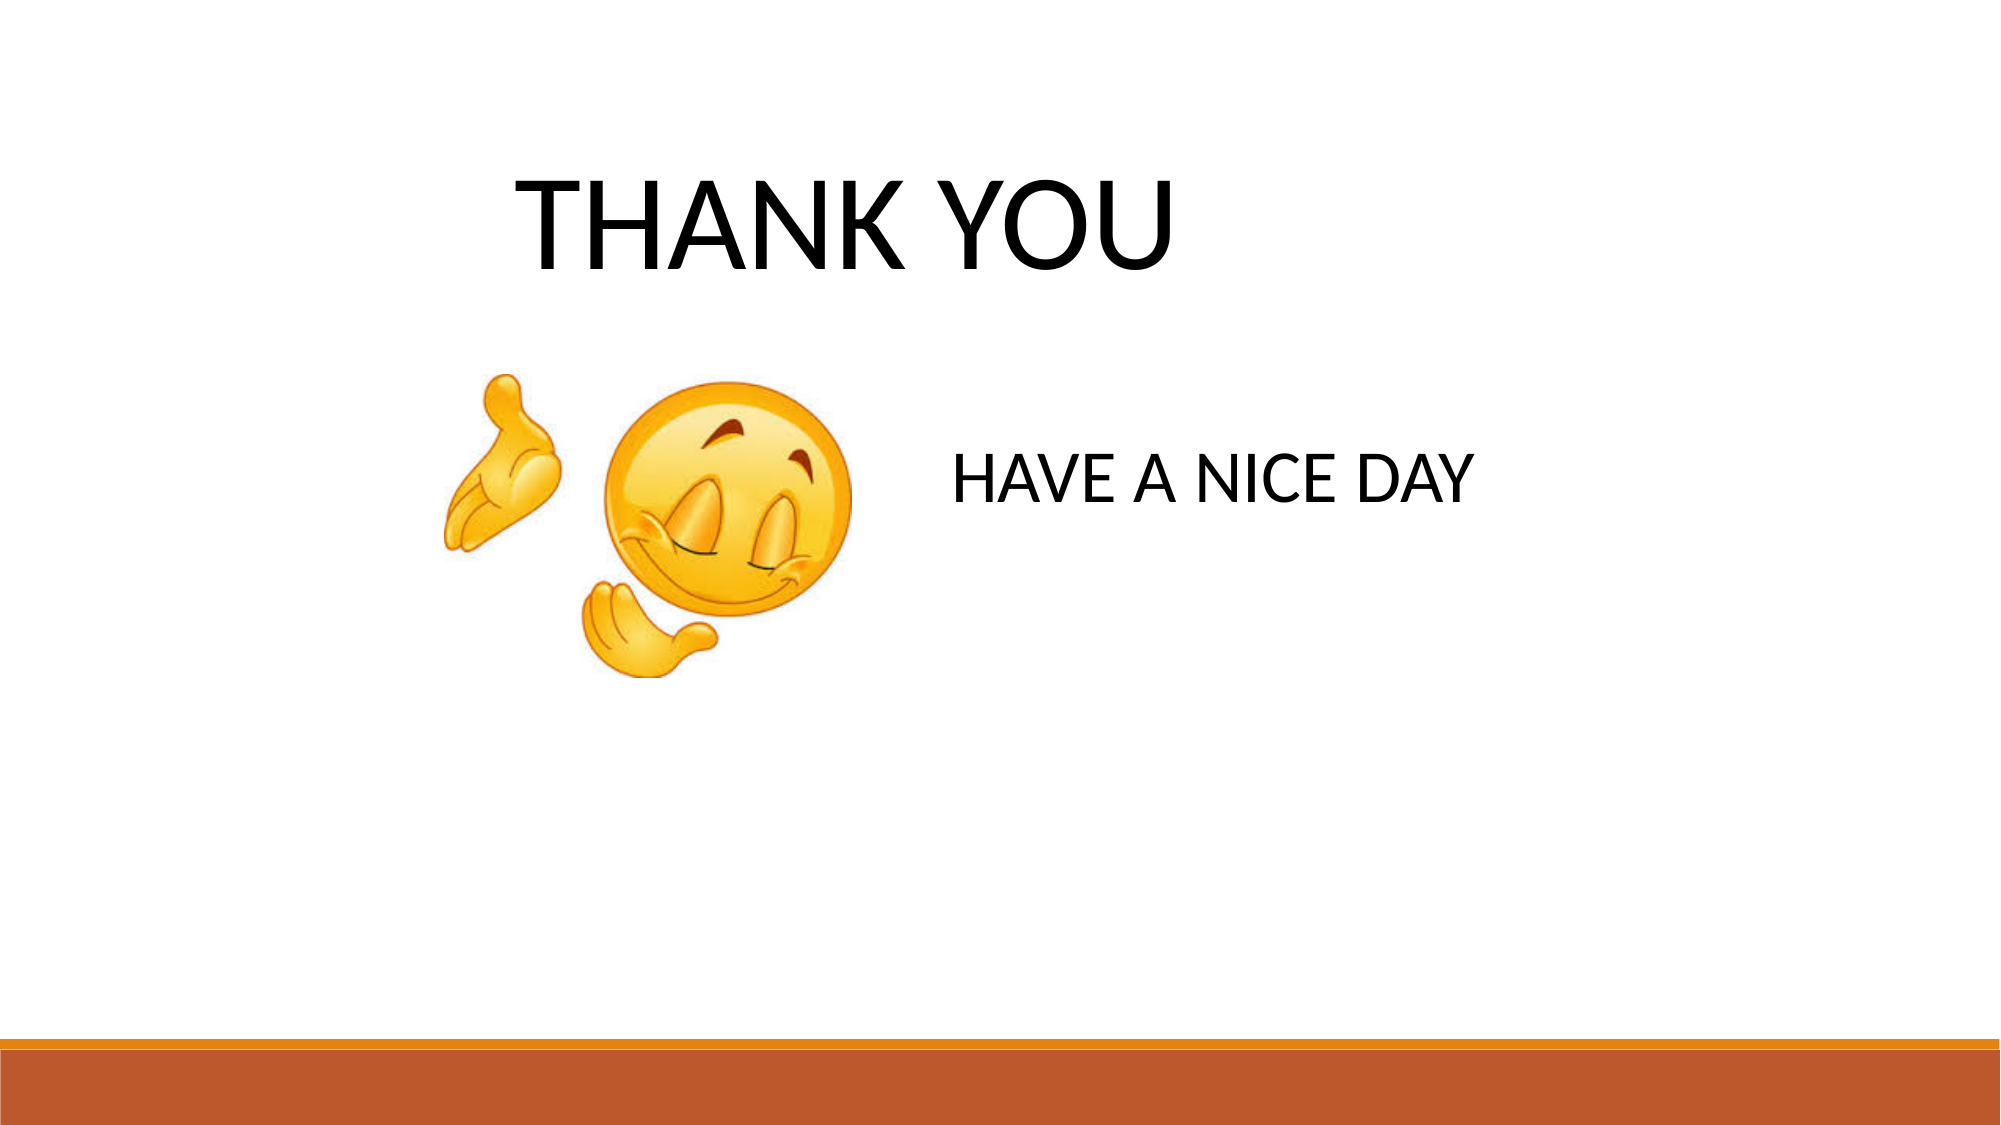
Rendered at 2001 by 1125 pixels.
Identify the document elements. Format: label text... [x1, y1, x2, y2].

text_box HAVE A NICE DAY [936, 419, 1544, 525]
text_box THANK YOU [500, 124, 1297, 304]
picture [444, 373, 852, 678]
